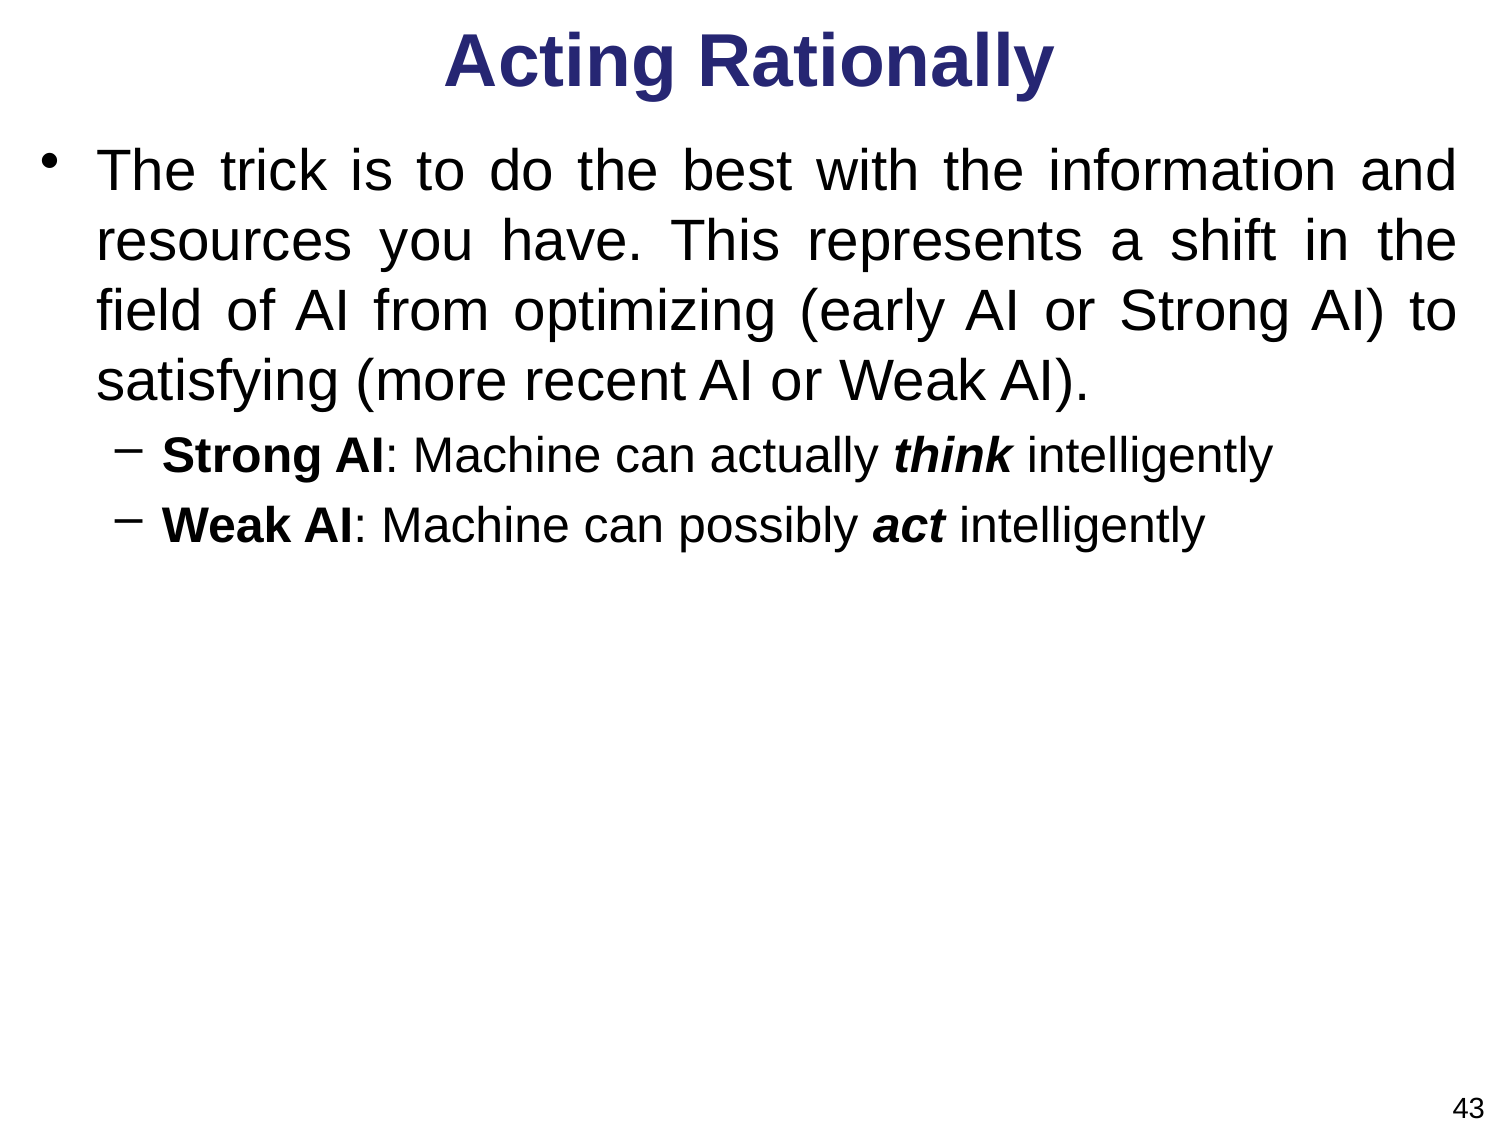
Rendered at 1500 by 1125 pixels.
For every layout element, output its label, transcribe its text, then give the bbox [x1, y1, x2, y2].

list The trick is to do the best with the information and resources you have. This represents a shift in the field of AI from optimizing (early AI or Strong AI) to satisfying (more recent AI or Weak AI). Strong AI: Machine can actually think intelligently Weak AI: Machine can possibly act intelligently [24, 124, 1476, 1088]
title Acting Rationally [24, 0, 1476, 113]
slide_number 43 [1424, 1046, 1500, 1125]
